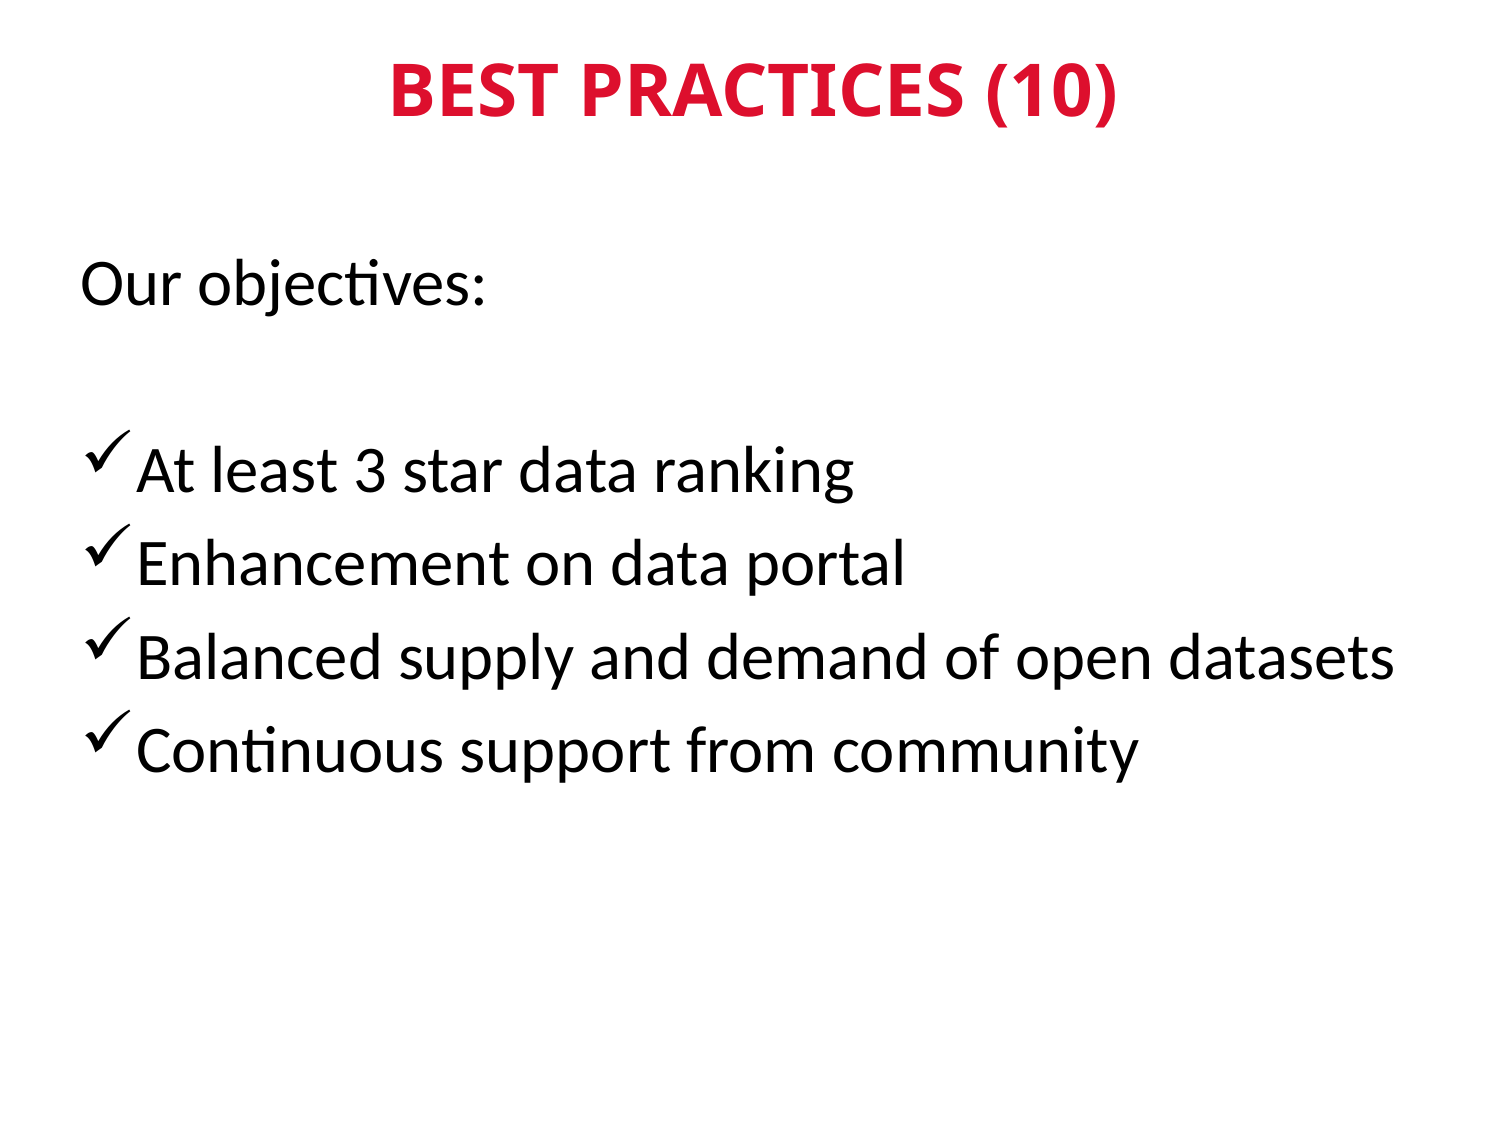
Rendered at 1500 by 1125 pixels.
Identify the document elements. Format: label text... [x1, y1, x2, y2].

list Our objectives: At least 3 star data ranking Enhancement on data portal Balanced supply and demand of open datasets Continuous support from community [64, 231, 1415, 975]
title BEST PRACTICES (10) [77, 0, 1428, 181]
